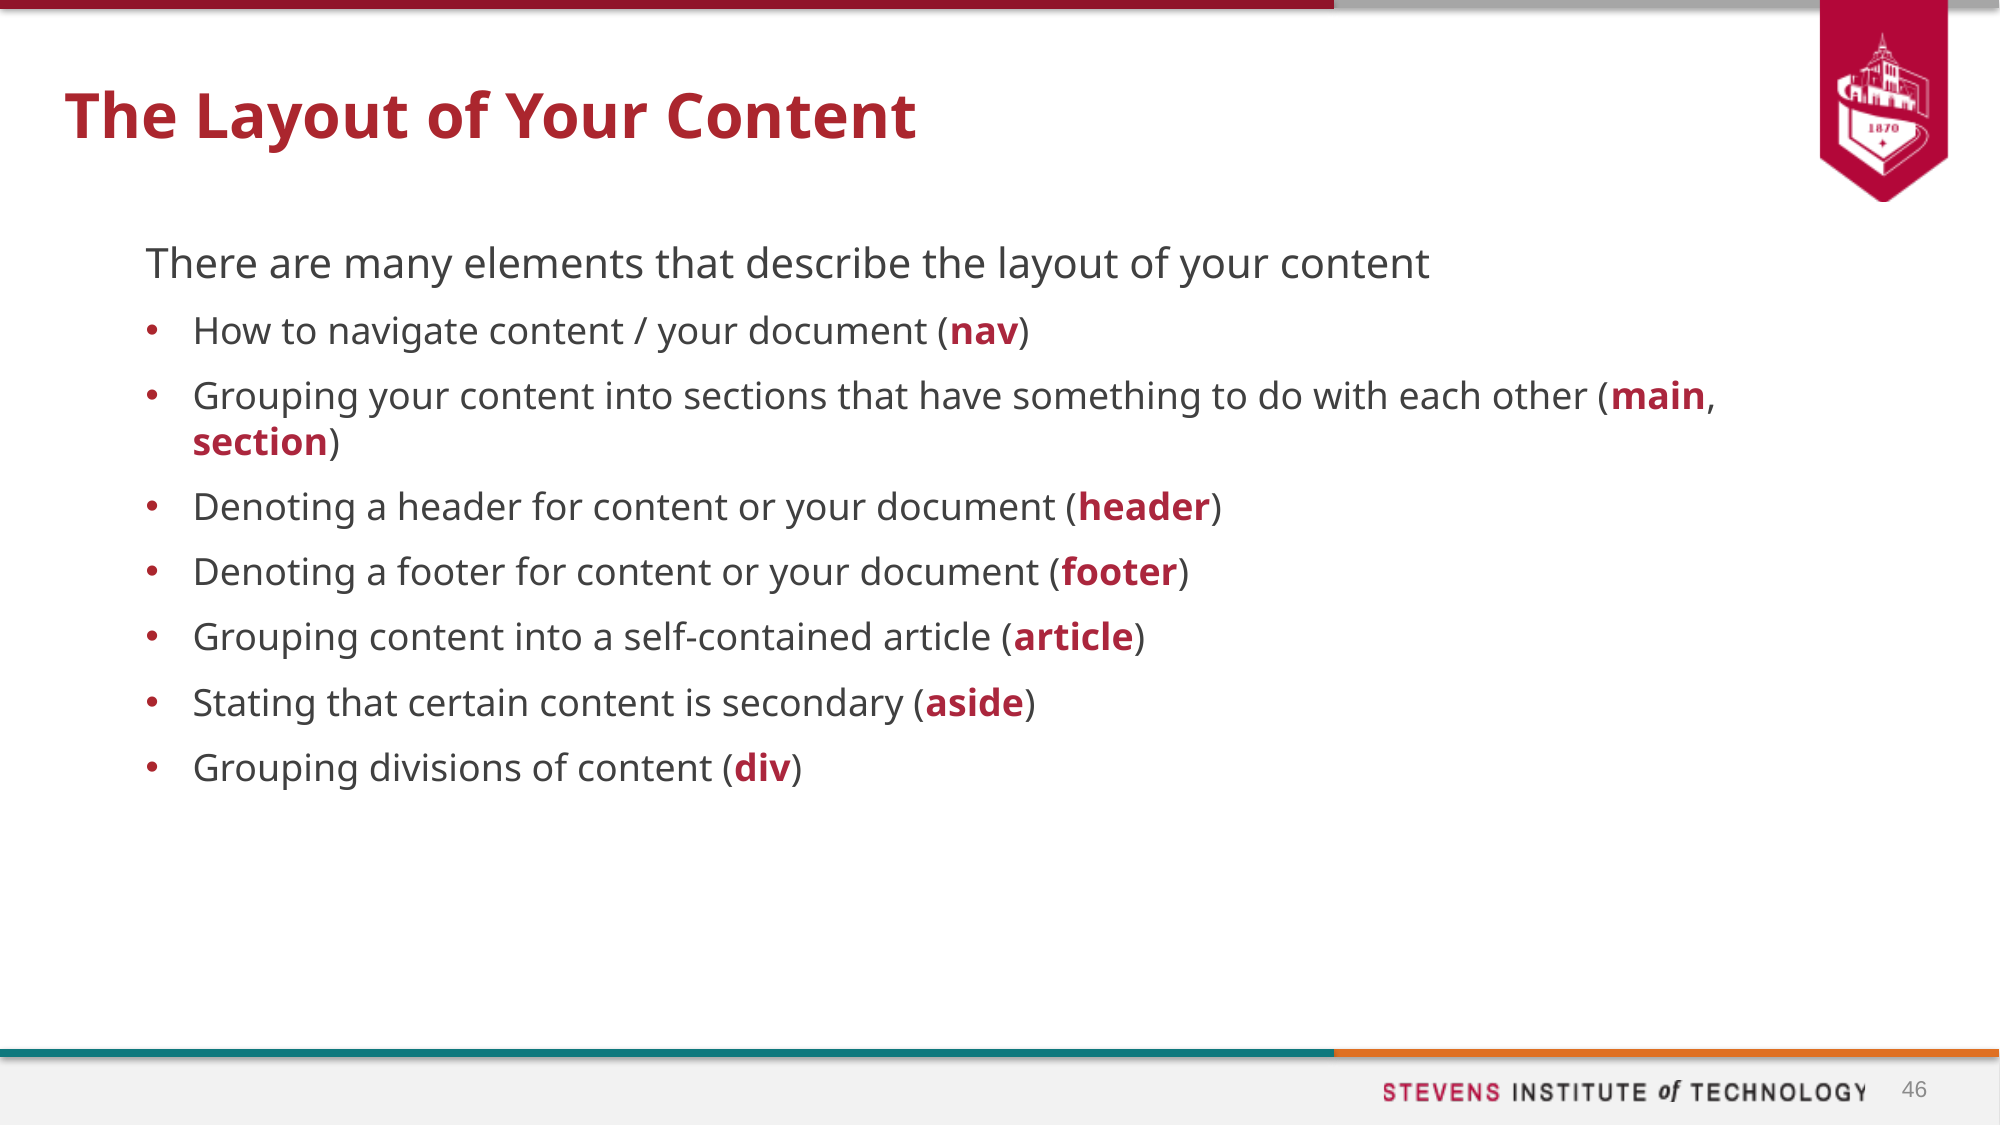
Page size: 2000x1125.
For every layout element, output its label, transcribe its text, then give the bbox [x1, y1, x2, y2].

title The Layout of Your Content [49, 68, 1647, 157]
slide_number 46 [1862, 1057, 1967, 1118]
list There are many elements that describe the layout of your content How to navigate content / your document (nav) Grouping your content into sections that have something to do with each other (main, section) Denoting a header for content or your document (header) Denoting a footer for content or your document (footer) Grouping content into a self-contained article (article) Stating that certain content is secondary (aside) Grouping divisions of content (div) [130, 234, 1869, 1016]
